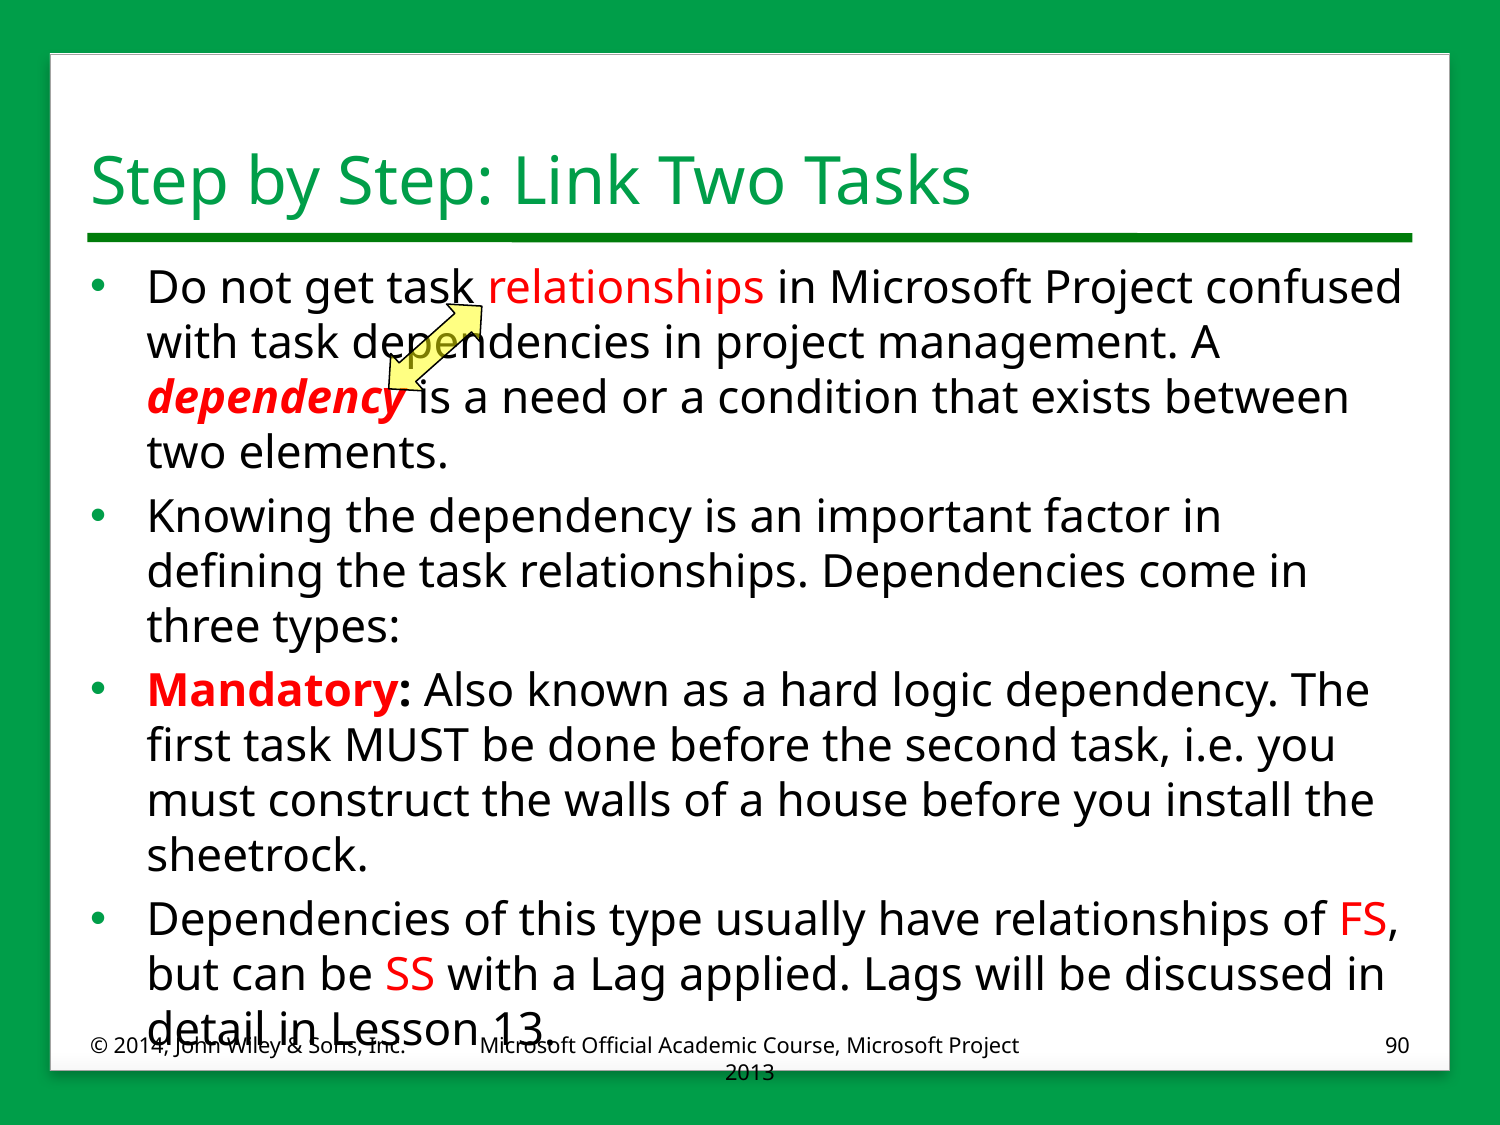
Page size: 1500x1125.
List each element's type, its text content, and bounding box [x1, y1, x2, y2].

slide_number © 2014, John Wiley & Sons, Inc. [74, 1024, 426, 1103]
slide_number 90 [1074, 1024, 1426, 1103]
list Do not get task relationships in Microsoft Project confused with task dependencies in project management. A dependency is a need or a condition that exists between two elements. Knowing the dependency is an important factor in defining the task relationships. Dependencies come in three types: Mandatory: Also known as a hard logic dependency. The first task MUST be done before the second task, i.e. you must construct the walls of a house before you install the sheetrock. Dependencies of this type usually have relationships of FS, but can be SS with a Lag applied. Lags will be discussed in detail in Lesson 13. [75, 249, 1425, 1063]
footer Microsoft Official Academic Course, Microsoft Project 2013 [449, 1024, 1051, 1103]
text_box [388, 304, 482, 391]
title Step by Step: Link Two Tasks [74, 74, 1426, 226]
